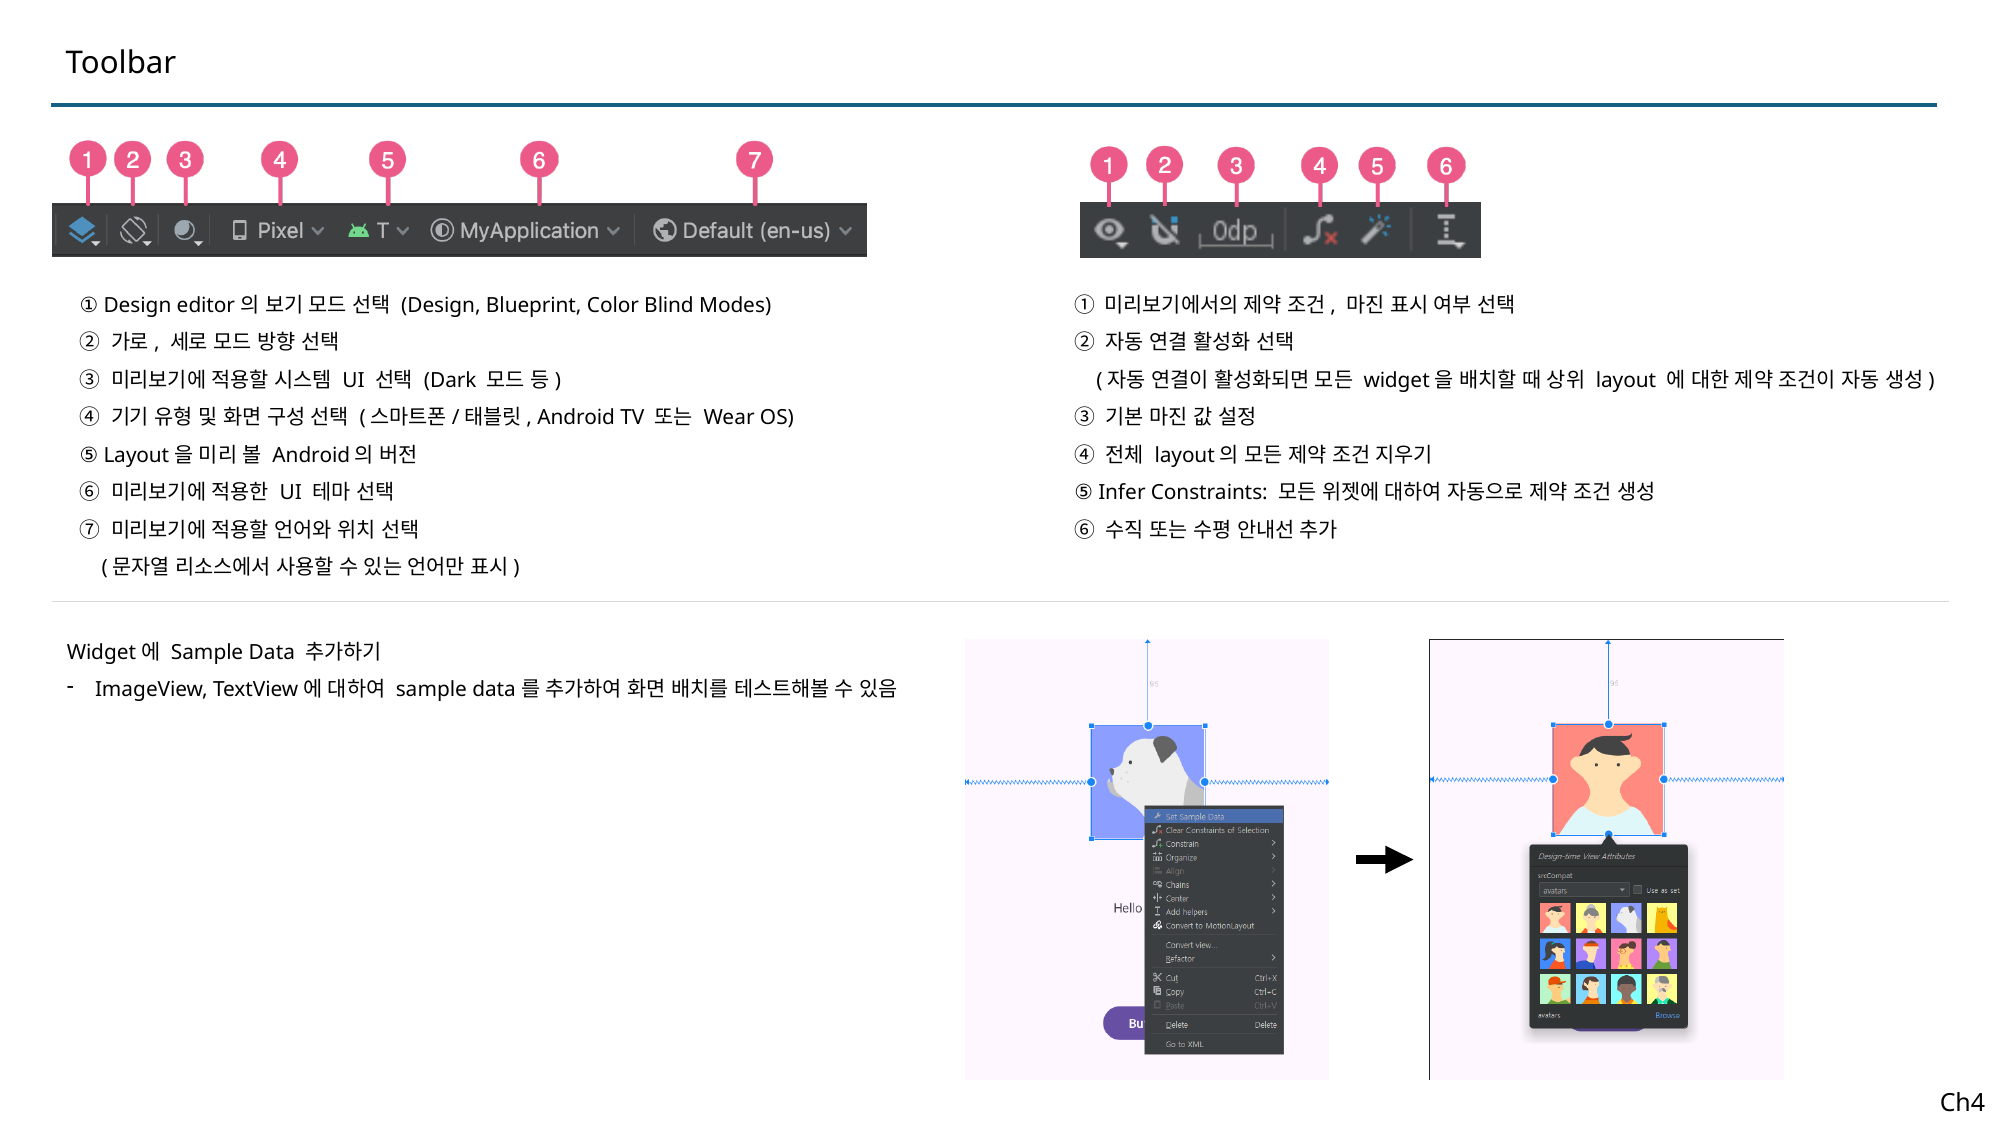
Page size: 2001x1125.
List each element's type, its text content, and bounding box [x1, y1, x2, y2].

text_box Widget에 Sample Data 추가하기 ImageView, TextView에 대하여 sample data를 추가하여 화면 배치를 테스트해볼 수 있음 [52, 618, 1000, 709]
picture [965, 639, 1330, 1081]
picture [1429, 639, 1785, 1081]
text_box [1079, 136, 1481, 259]
text_box Ch4 [1913, 1079, 2000, 1125]
text_box ① 미리보기에서의 제약 조건, 마진 표시 여부 선택 ② 자동 연결 활성화 선택 (자동 연결이 활성화되면 모든 widget을 배치할 때 상위 layout 에 대한 제약 조건이 자동 생성) ③ 기본 마진 값 설정 ④ 전체 layout의 모든 제약 조건 지우기 ⑤ Infer Constraints: 모든 위젯에 대하여 자동으로 제약 조건 생성 ⑥ 수직 또는 수평 안내선 추가 [1059, 271, 2000, 549]
text_box ① Design editor의 보기 모드 선택 (Design, Blueprint, Color Blind Modes) ② 가로, 세로 모드 방향 선택 ③ 미리보기에 적용할 시스템 UI 선택 (Dark 모드 등) ④ 기기 유형 및 화면 구성 선택 (스마트폰/태블릿, Android TV 또는 Wear OS) ⑤ Layout을 미리 볼 Android의 버전 ⑥ 미리보기에 적용한 UI 테마 선택 ⑦ 미리보기에 적용할 언어와 위치 선택 (문자열 리소스에서 사용할 수 있는 언어만 표시) [64, 271, 1034, 586]
text_box Toolbar [50, 34, 697, 87]
picture [51, 130, 868, 259]
